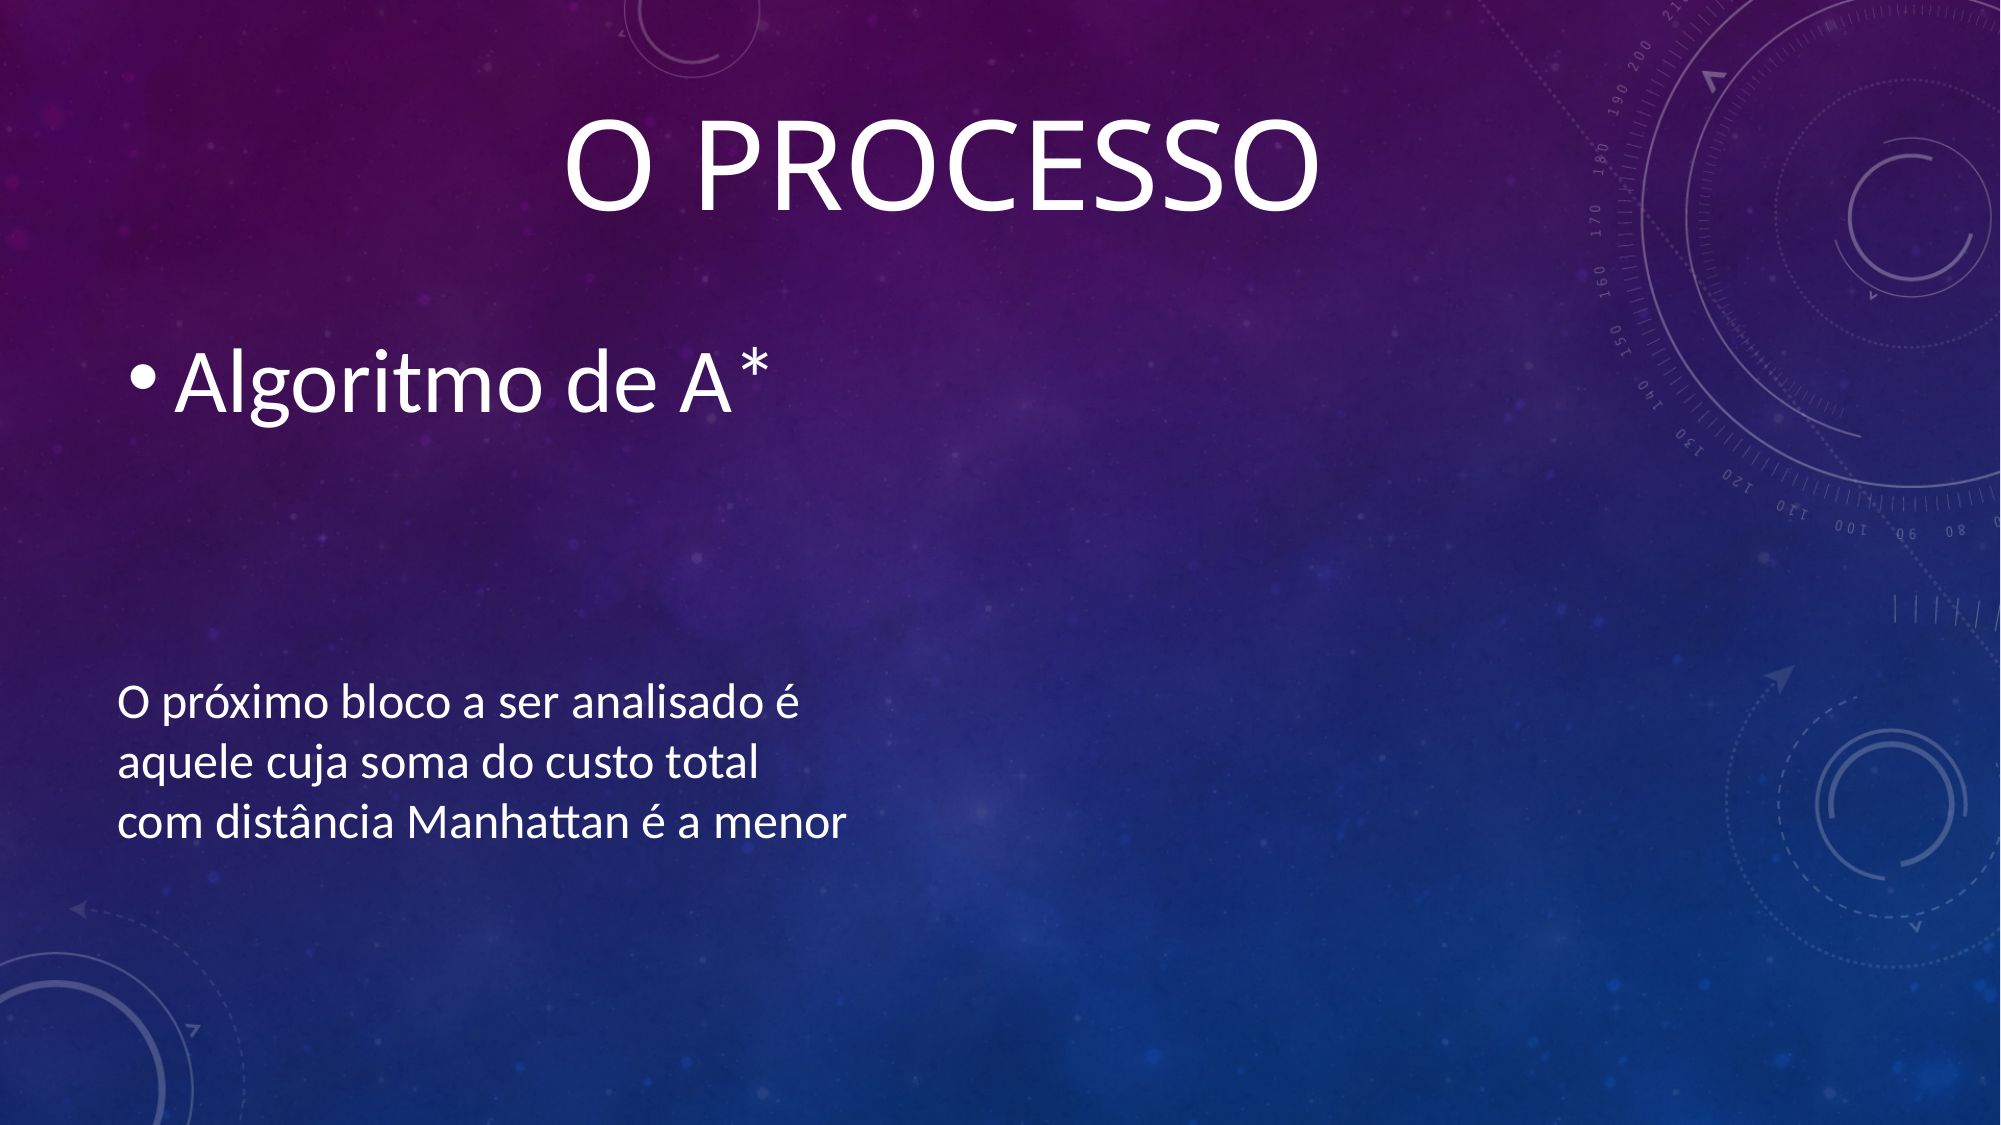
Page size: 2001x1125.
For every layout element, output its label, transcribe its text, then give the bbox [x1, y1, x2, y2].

picture [0, 0, 2001, 1125]
title O PROCESSO [112, 99, 1775, 221]
text_box Algoritmo de A* [112, 264, 1187, 488]
text_box O próximo bloco a ser analisado é aquele cuja soma do custo total com distância Manhattan é a menor [102, 531, 872, 986]
